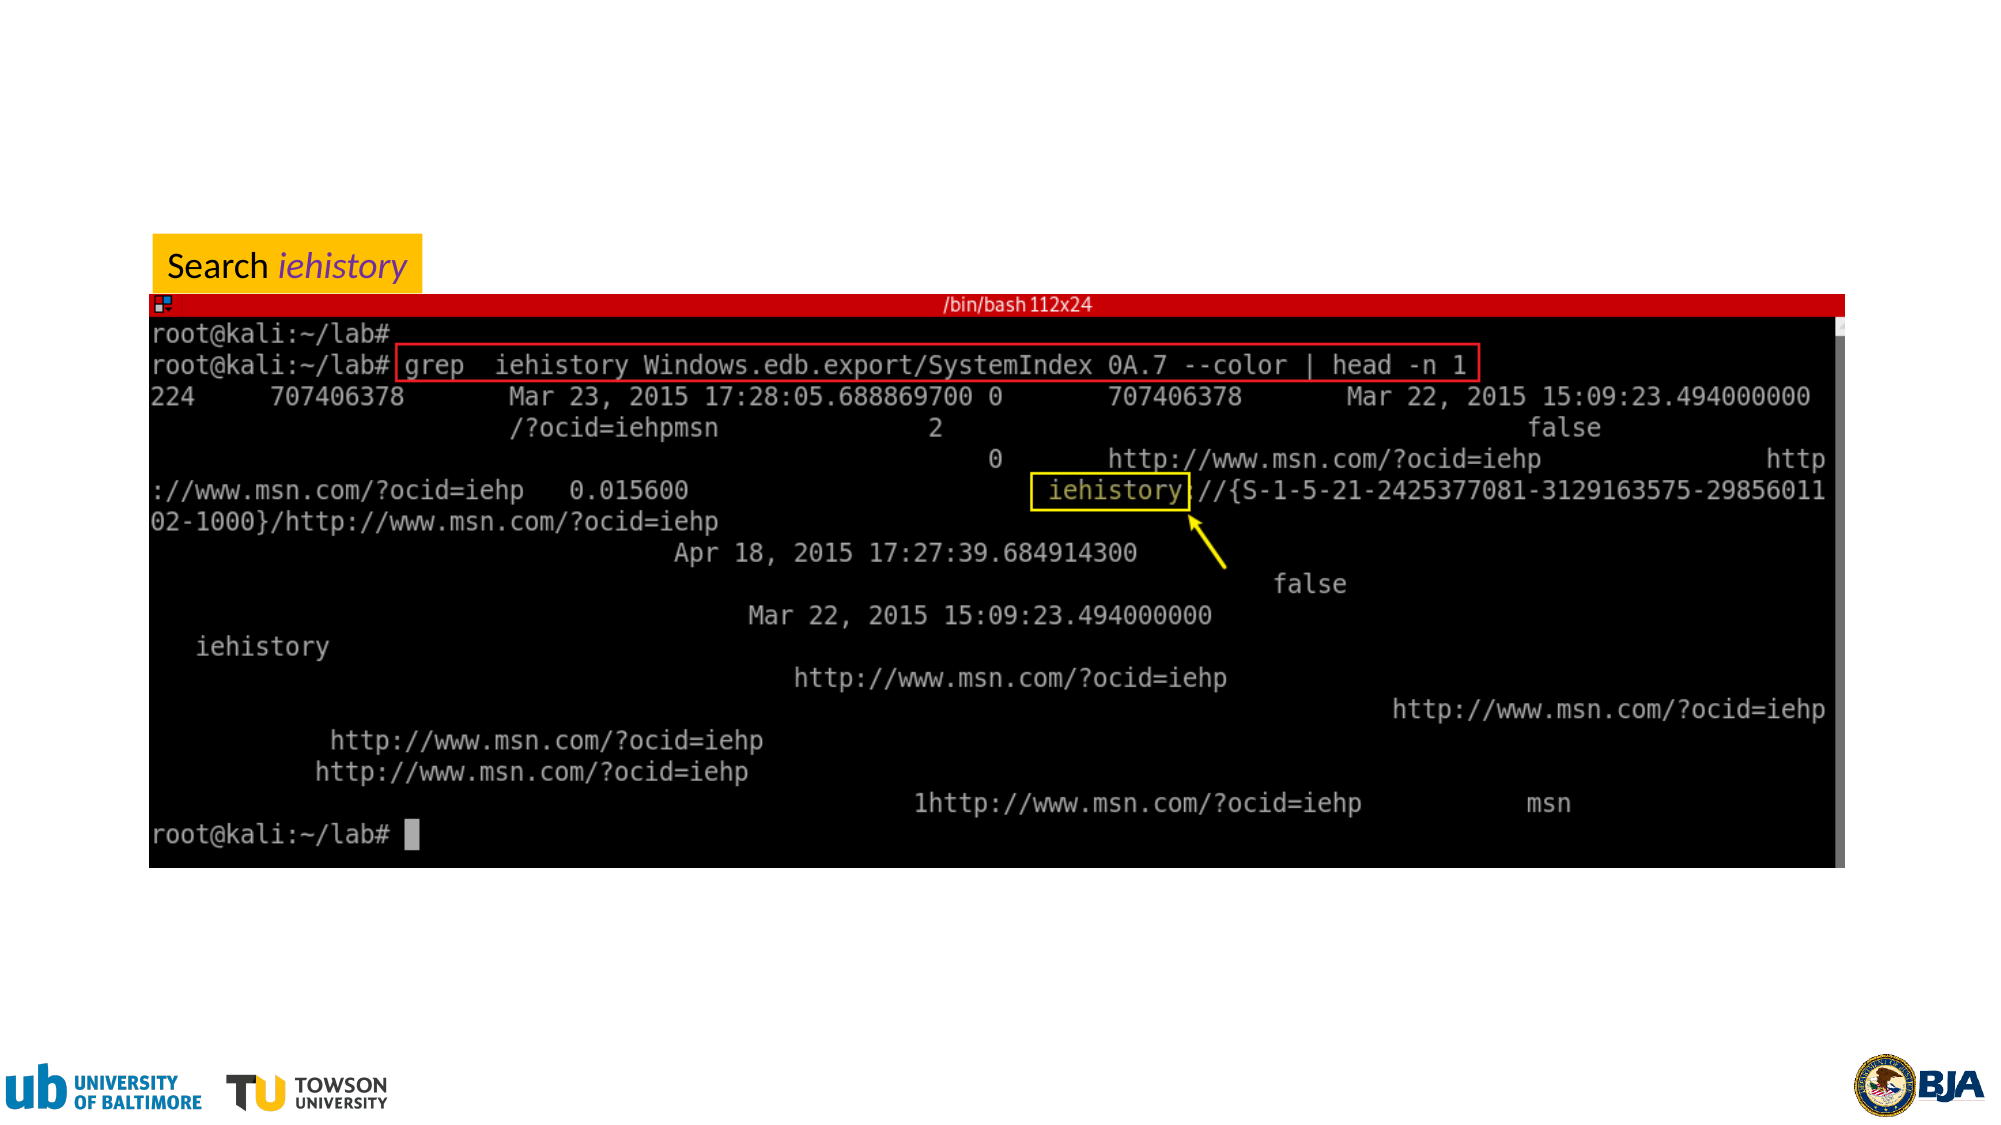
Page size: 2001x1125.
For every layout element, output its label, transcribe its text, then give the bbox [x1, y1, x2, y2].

picture [0, 1031, 407, 1125]
picture [1854, 1054, 1986, 1117]
picture [149, 294, 1845, 868]
text_box Search iehistory [152, 233, 423, 294]
